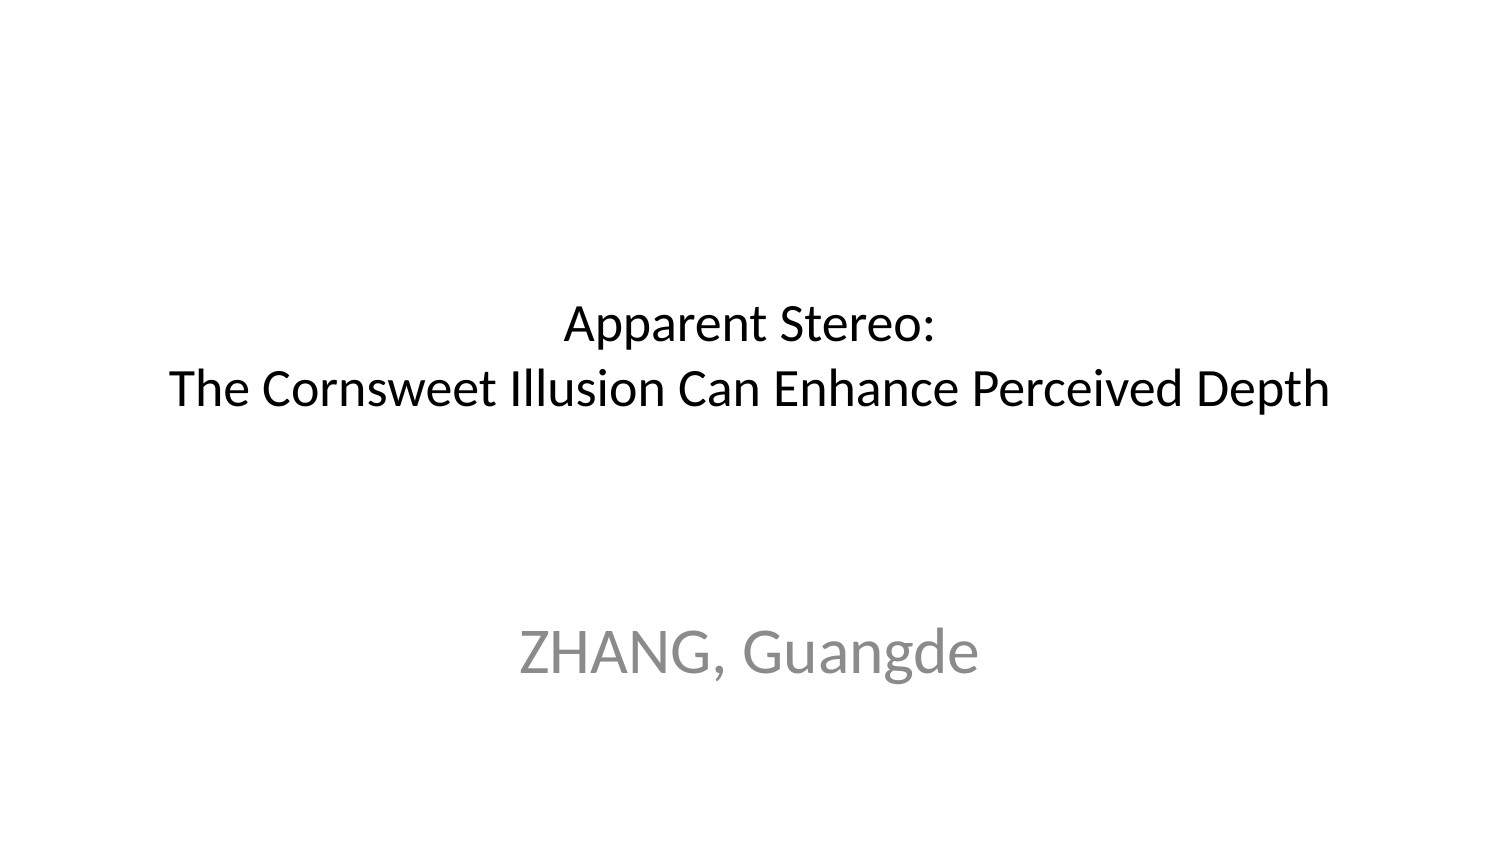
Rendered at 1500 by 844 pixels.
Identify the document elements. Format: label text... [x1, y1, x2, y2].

subtitle ZHANG, Guangde [225, 508, 1275, 694]
title Apparent Stereo: The Cornsweet Illusion Can Enhance Perceived Depth [112, 262, 1388, 443]
